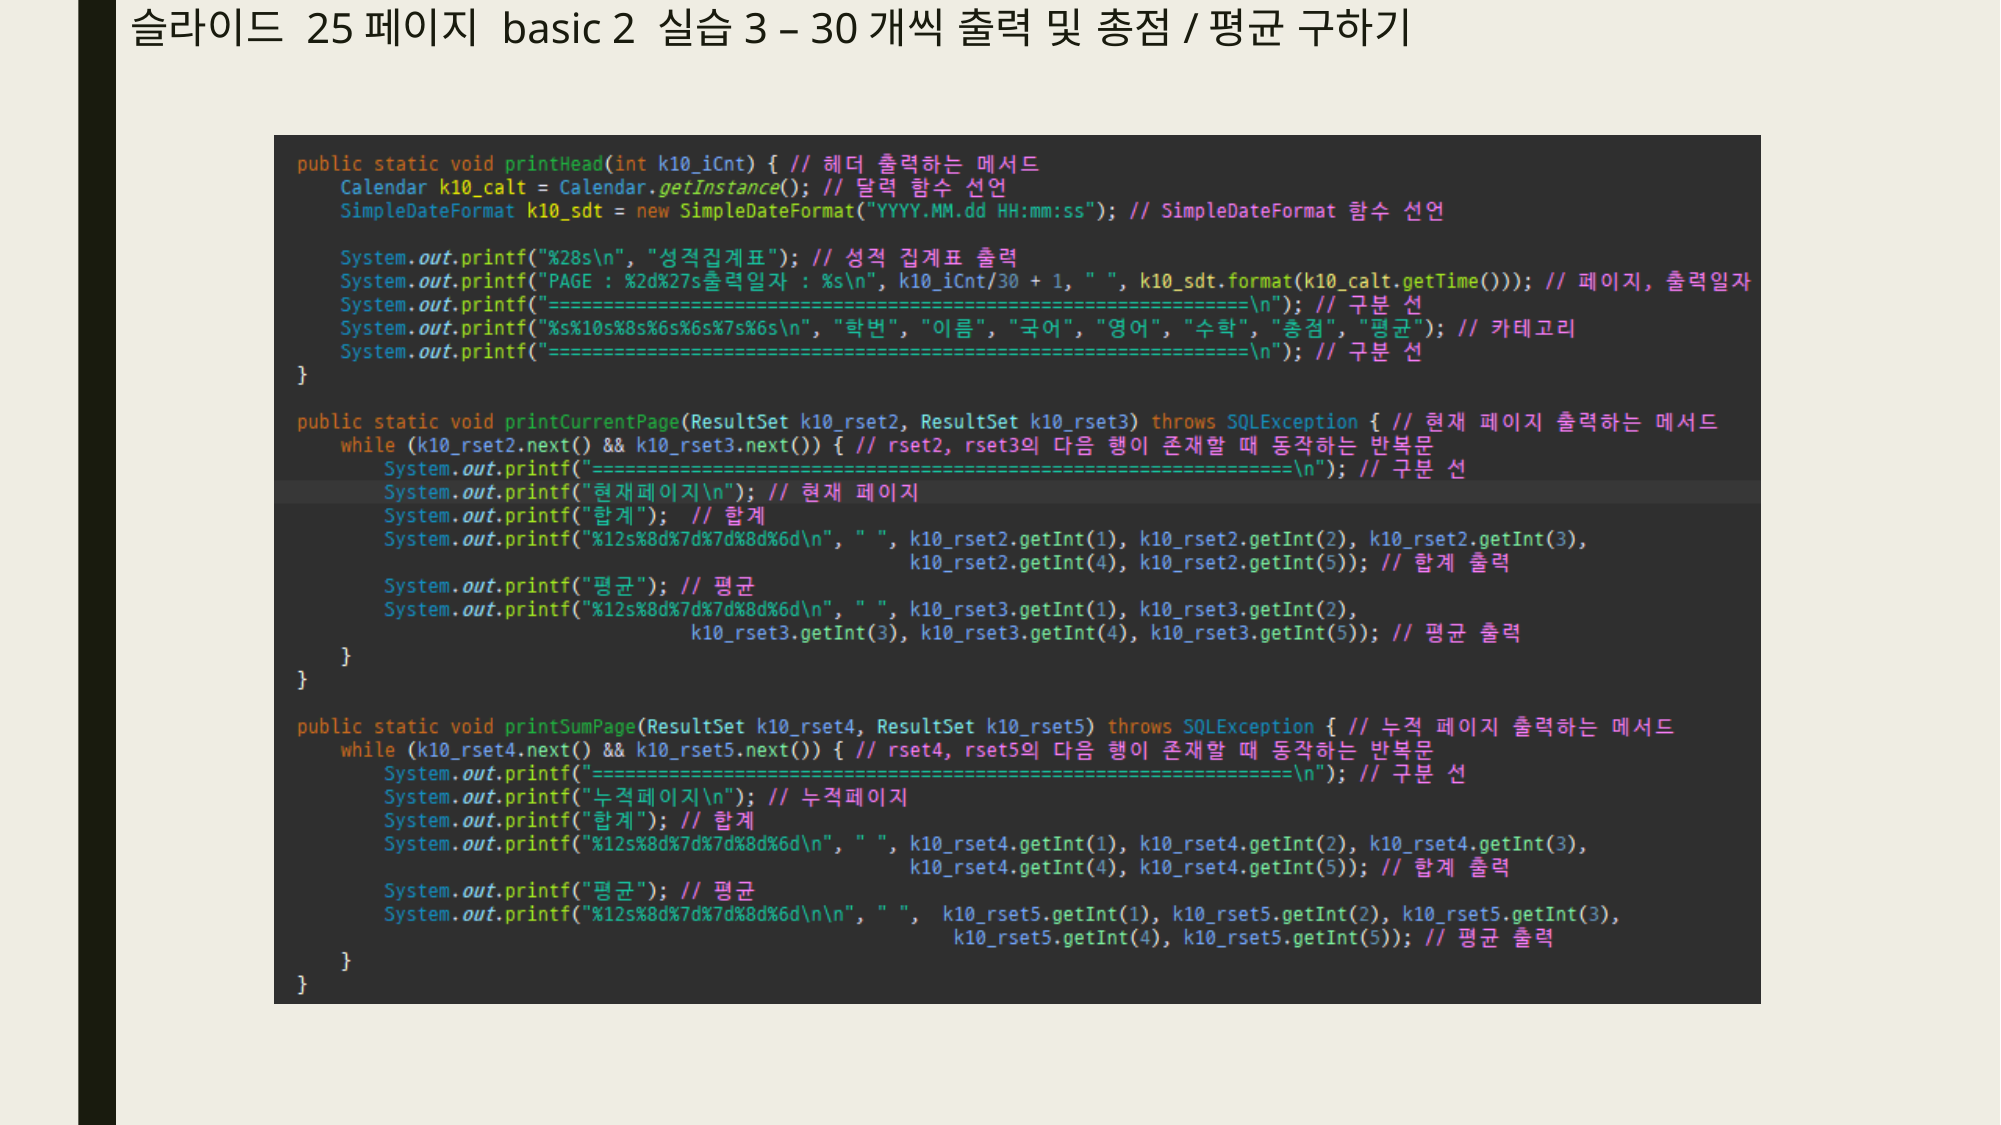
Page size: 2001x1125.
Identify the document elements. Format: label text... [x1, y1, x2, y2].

picture [274, 135, 1761, 1005]
title 슬라이드 25페이지 basic 2 실습3 – 30개씩 출력 및 총점/평균 구하기 [115, 0, 1691, 79]
